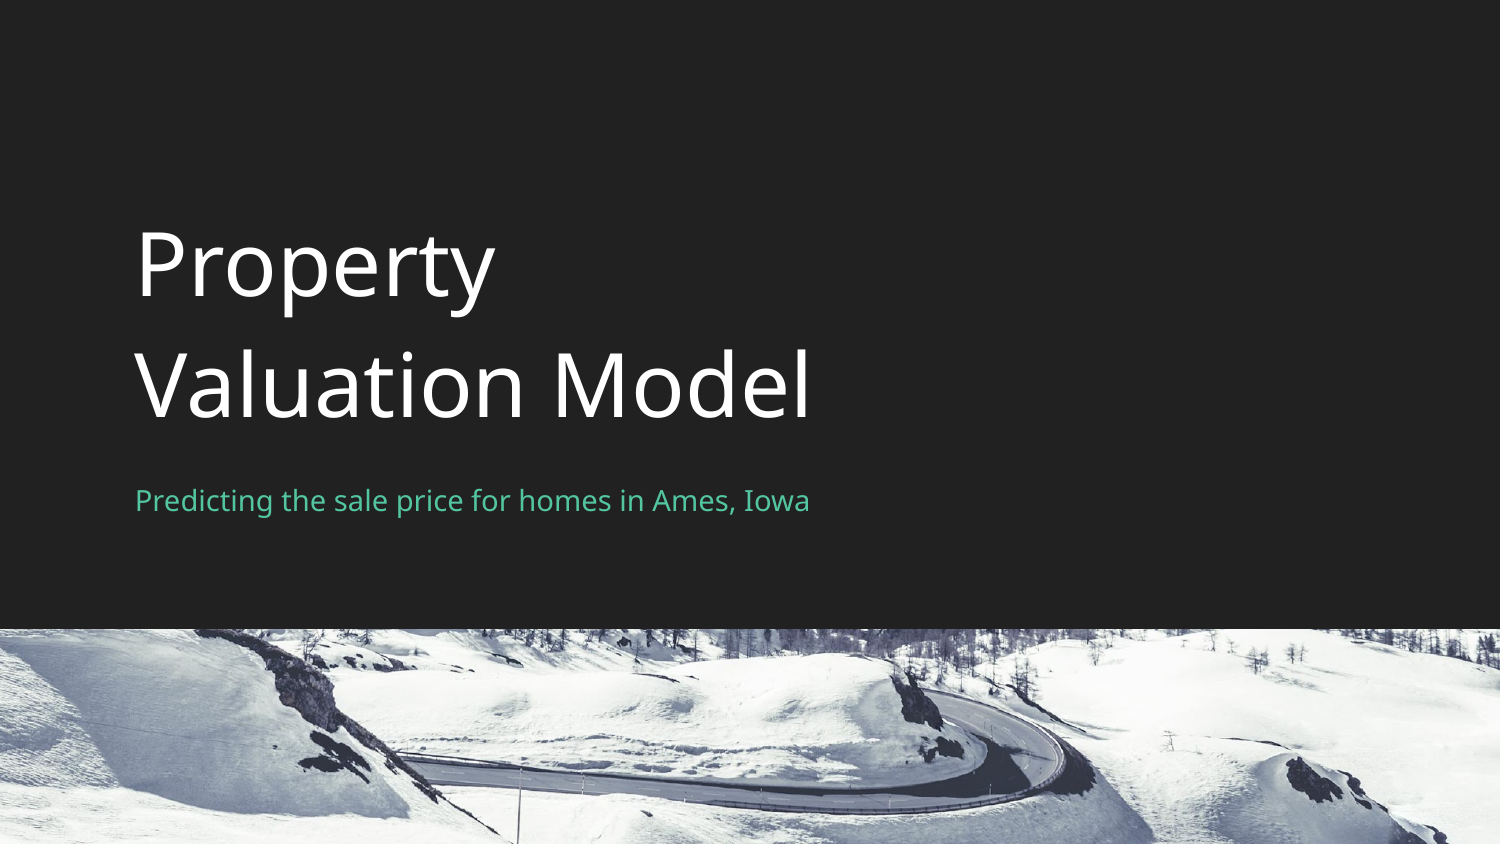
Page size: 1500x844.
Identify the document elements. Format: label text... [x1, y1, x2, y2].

picture [0, 628, 1500, 844]
title Property Valuation Model [119, 186, 922, 459]
subtitle Predicting the sale price for homes in Ames, Iowa [119, 459, 922, 549]
